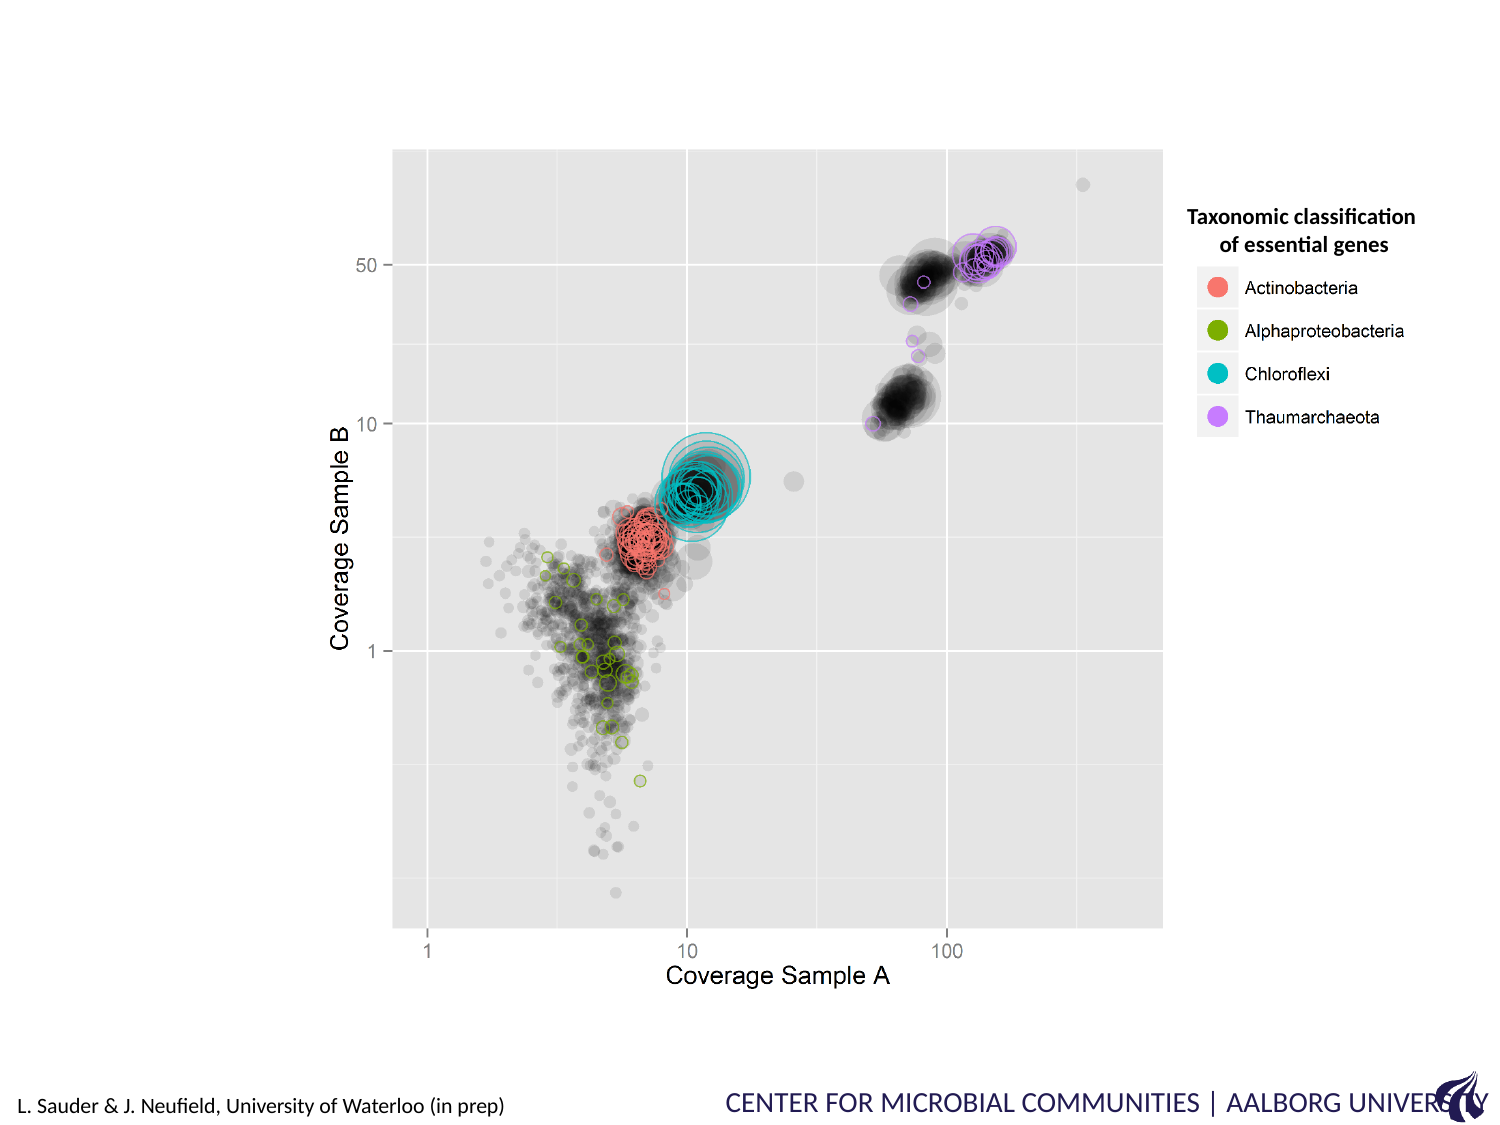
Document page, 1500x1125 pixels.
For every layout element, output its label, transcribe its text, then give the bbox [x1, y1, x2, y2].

picture [307, 119, 1478, 1006]
picture [1393, 1058, 1500, 1125]
text_box Center for Microbial Communities | Aalborg University [710, 1076, 1393, 1125]
text_box L. Sauder & J. Neufield, University of Waterloo (in prep) [2, 1083, 521, 1125]
